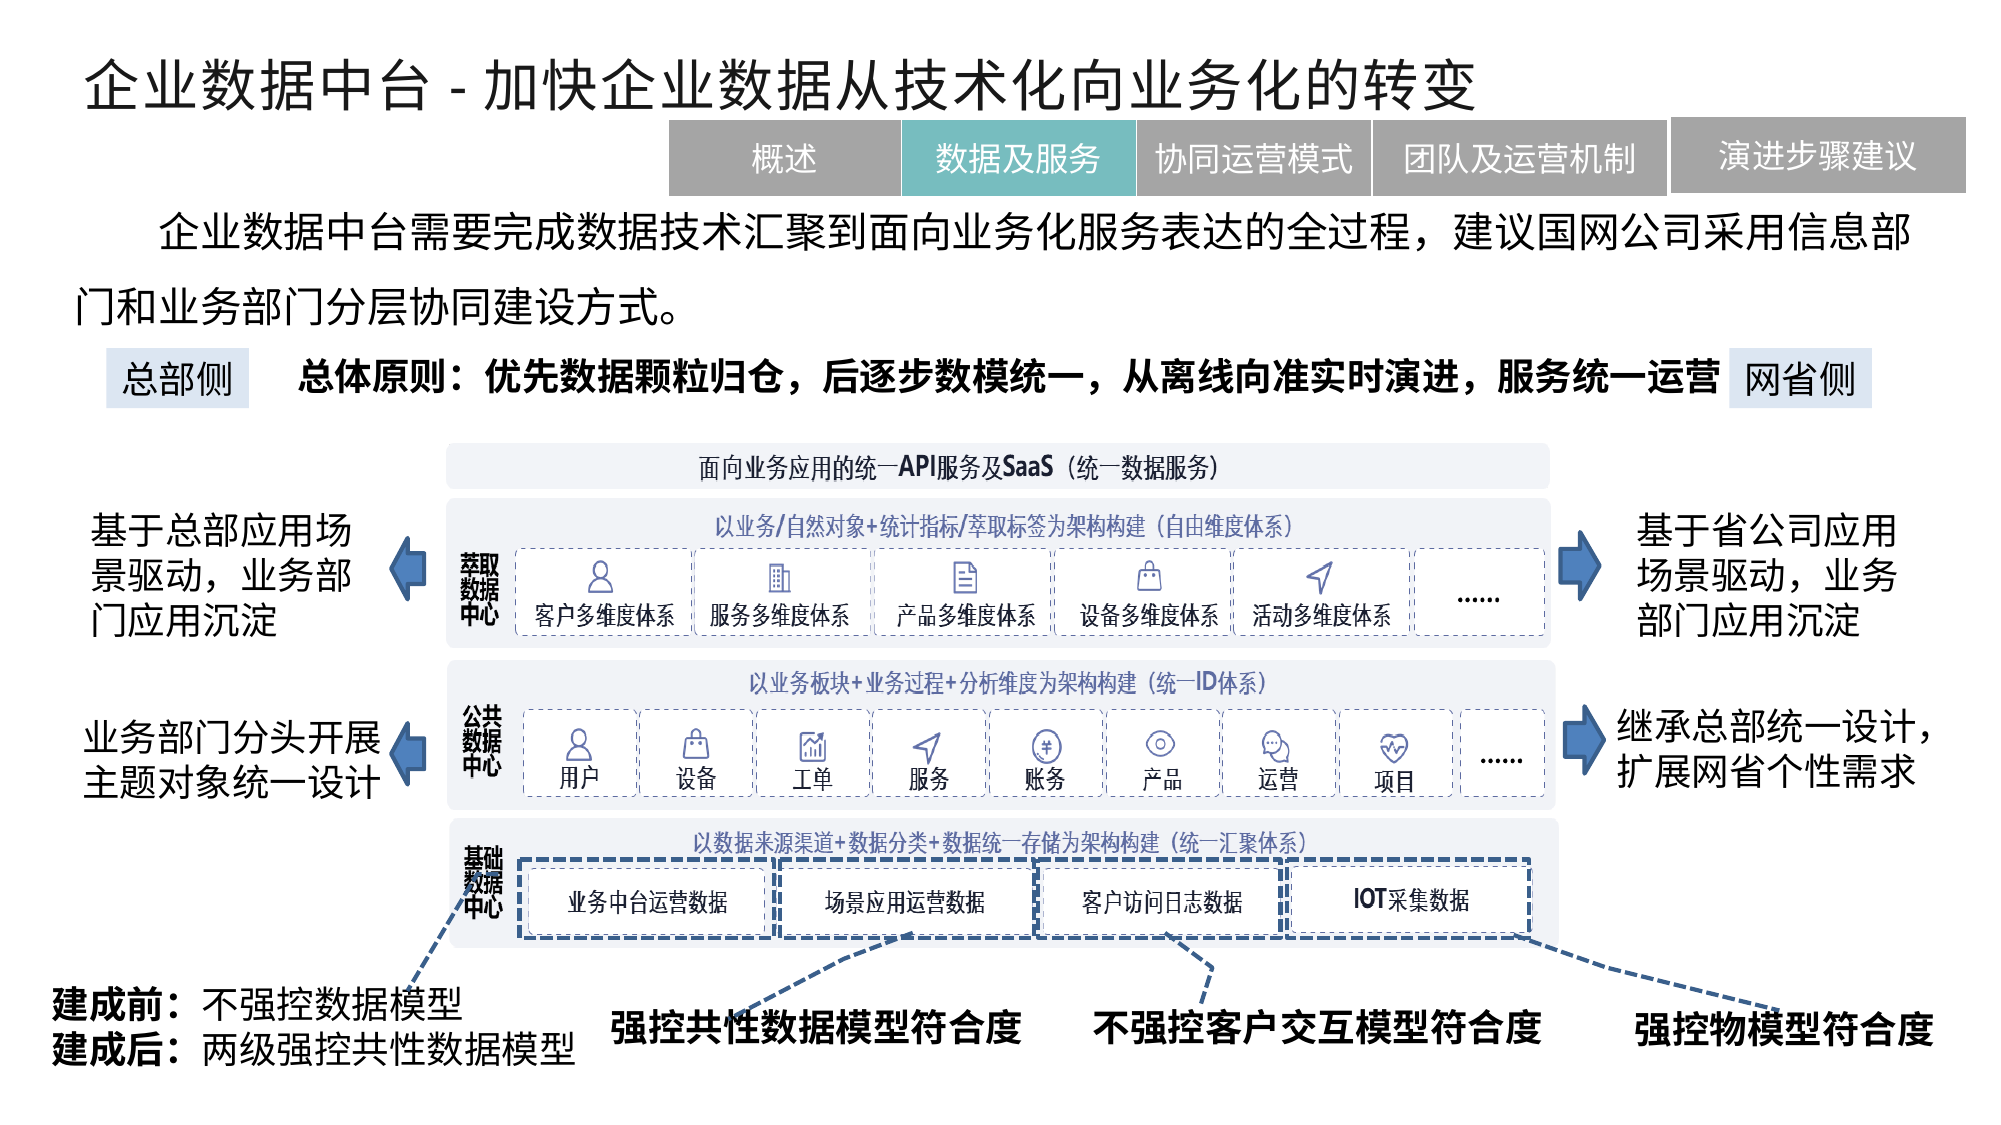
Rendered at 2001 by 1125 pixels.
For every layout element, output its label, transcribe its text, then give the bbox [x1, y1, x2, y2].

text_box [419, 955, 430, 969]
text_box [778, 985, 792, 995]
text_box [389, 721, 427, 787]
text_box [428, 941, 439, 955]
text_box 网省侧 [1729, 348, 1872, 409]
text_box 不强控客户交互模型符合度 [1077, 996, 1559, 1057]
text_box 建成前：不强控数据模型 建成后：两级强控共性数据模型 [36, 973, 593, 1079]
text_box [668, 116, 1967, 197]
text_box [1204, 974, 1212, 989]
text_box [405, 984, 413, 993]
text_box 强控物模型符合度 [1619, 998, 1951, 1059]
text_box [1563, 530, 1602, 602]
text_box [1192, 956, 1204, 962]
text_box [1199, 990, 1207, 1005]
text_box [792, 977, 807, 987]
text_box [411, 970, 422, 983]
text_box [1563, 704, 1606, 776]
text_box [389, 535, 427, 602]
text_box [1770, 1006, 1780, 1013]
text_box 业务部门分头开展主题对象统一设计 [67, 706, 421, 812]
text_box [763, 992, 777, 1003]
text_box 总体原则：优先数据颗粒归仓，后逐步数模统一，从离线向准实时演进，服务统一运营 [282, 345, 1738, 406]
text_box [837, 956, 851, 964]
text_box 继承总部统一设计，扩展网省个性需求 [1601, 695, 1956, 801]
text_box [1673, 982, 1687, 990]
text_box [822, 961, 836, 972]
text_box [1576, 955, 1590, 964]
text_box [436, 930, 441, 940]
text_box [1754, 1002, 1768, 1010]
text_box 基于总部应用场景驱动，业务部门应用沉淀 [75, 499, 384, 650]
text_box [1640, 974, 1654, 982]
text_box [1738, 998, 1752, 1006]
text_box 总部侧 [106, 348, 249, 409]
text_box [1689, 986, 1703, 994]
text_box [1705, 990, 1720, 998]
text_box 基于省公司应用场景驱动，业务部门应用沉淀 [1621, 499, 1949, 650]
text_box [748, 1000, 762, 1011]
text_box 强控共性数据模型符合度 [595, 996, 1039, 1057]
text_box [1656, 978, 1671, 986]
text_box [1560, 949, 1574, 958]
text_box [1722, 994, 1736, 1002]
text_box [1592, 960, 1606, 969]
picture [446, 438, 1559, 948]
text_box 企业数据中台-加快企业数据从技术化向业务化的转变 [79, 32, 1967, 122]
text_box [1608, 966, 1622, 974]
text_box [733, 1008, 747, 1018]
text_box 企业数据中台需要完成数据技术汇聚到面向业务化服务表达的全过程，建议国网公司采用信息部门和业务部门分层协同建设方式。 [59, 173, 1929, 339]
text_box [1624, 970, 1638, 978]
text_box [1204, 960, 1215, 973]
text_box [807, 969, 821, 980]
